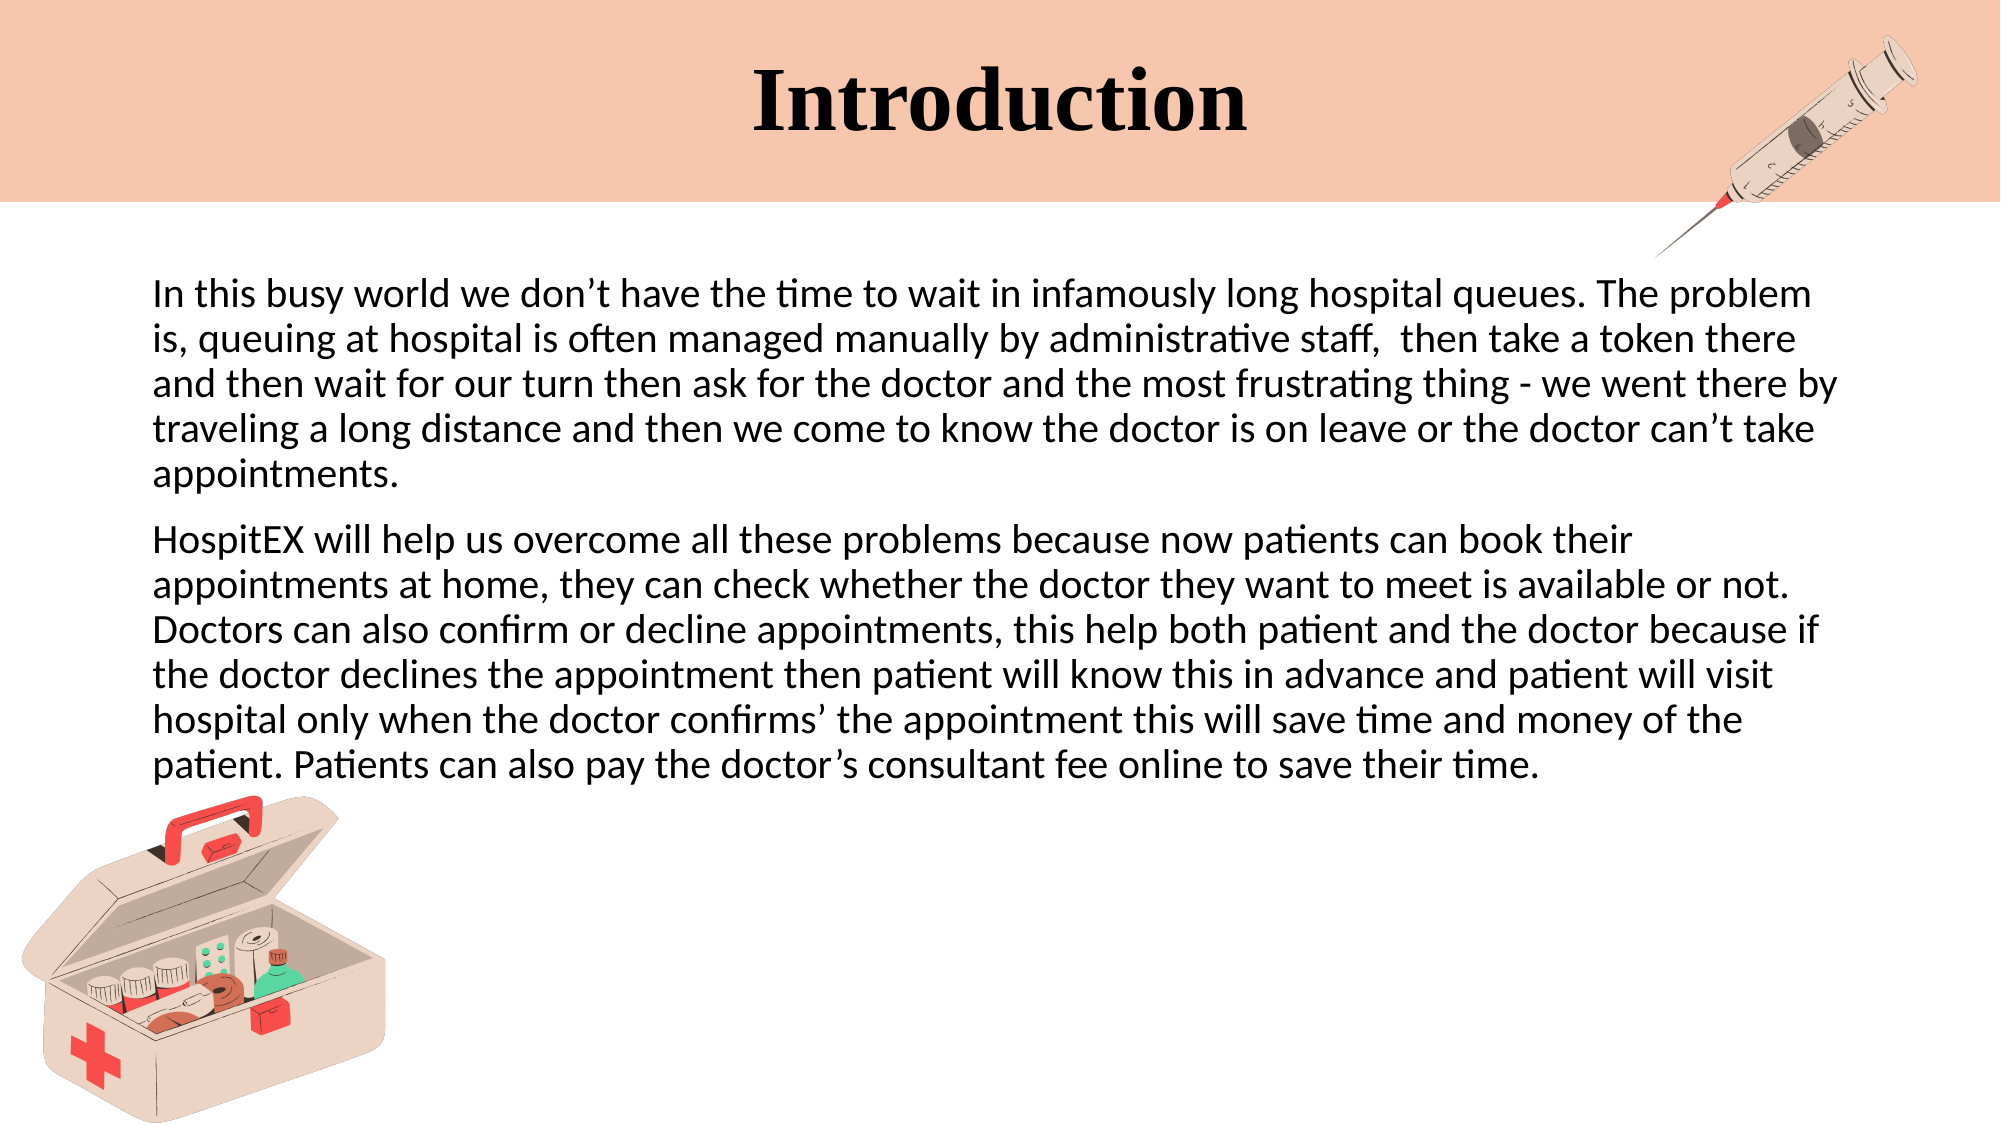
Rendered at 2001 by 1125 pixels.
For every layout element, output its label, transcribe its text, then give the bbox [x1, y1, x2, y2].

text_box [19, 794, 386, 1125]
list In this busy world we don’t have the time to wait in infamously long hospital queues. The problem is, queuing at hospital is often managed manually by administrative staff, then take a token there and then wait for our turn then ask for the doctor and the most frustrating thing - we went there by traveling a long distance and then we come to know the doctor is on leave or the doctor can’t take appointments. HospitEX will help us overcome all these problems because now patients can book their appointments at home, they can check whether the doctor they want to meet is available or not. Doctors can also confirm or decline appointments, this help both patient and the doctor because if the doctor declines the appointment then patient will know this in advance and patient will visit hospital only when the doctor confirms’ the appointment this will save time and money of the patient. Patients can also pay the doctor’s consultant fee online to save their time. [137, 263, 1863, 978]
title Introduction [0, 0, 2000, 202]
text_box [1651, 35, 1918, 260]
